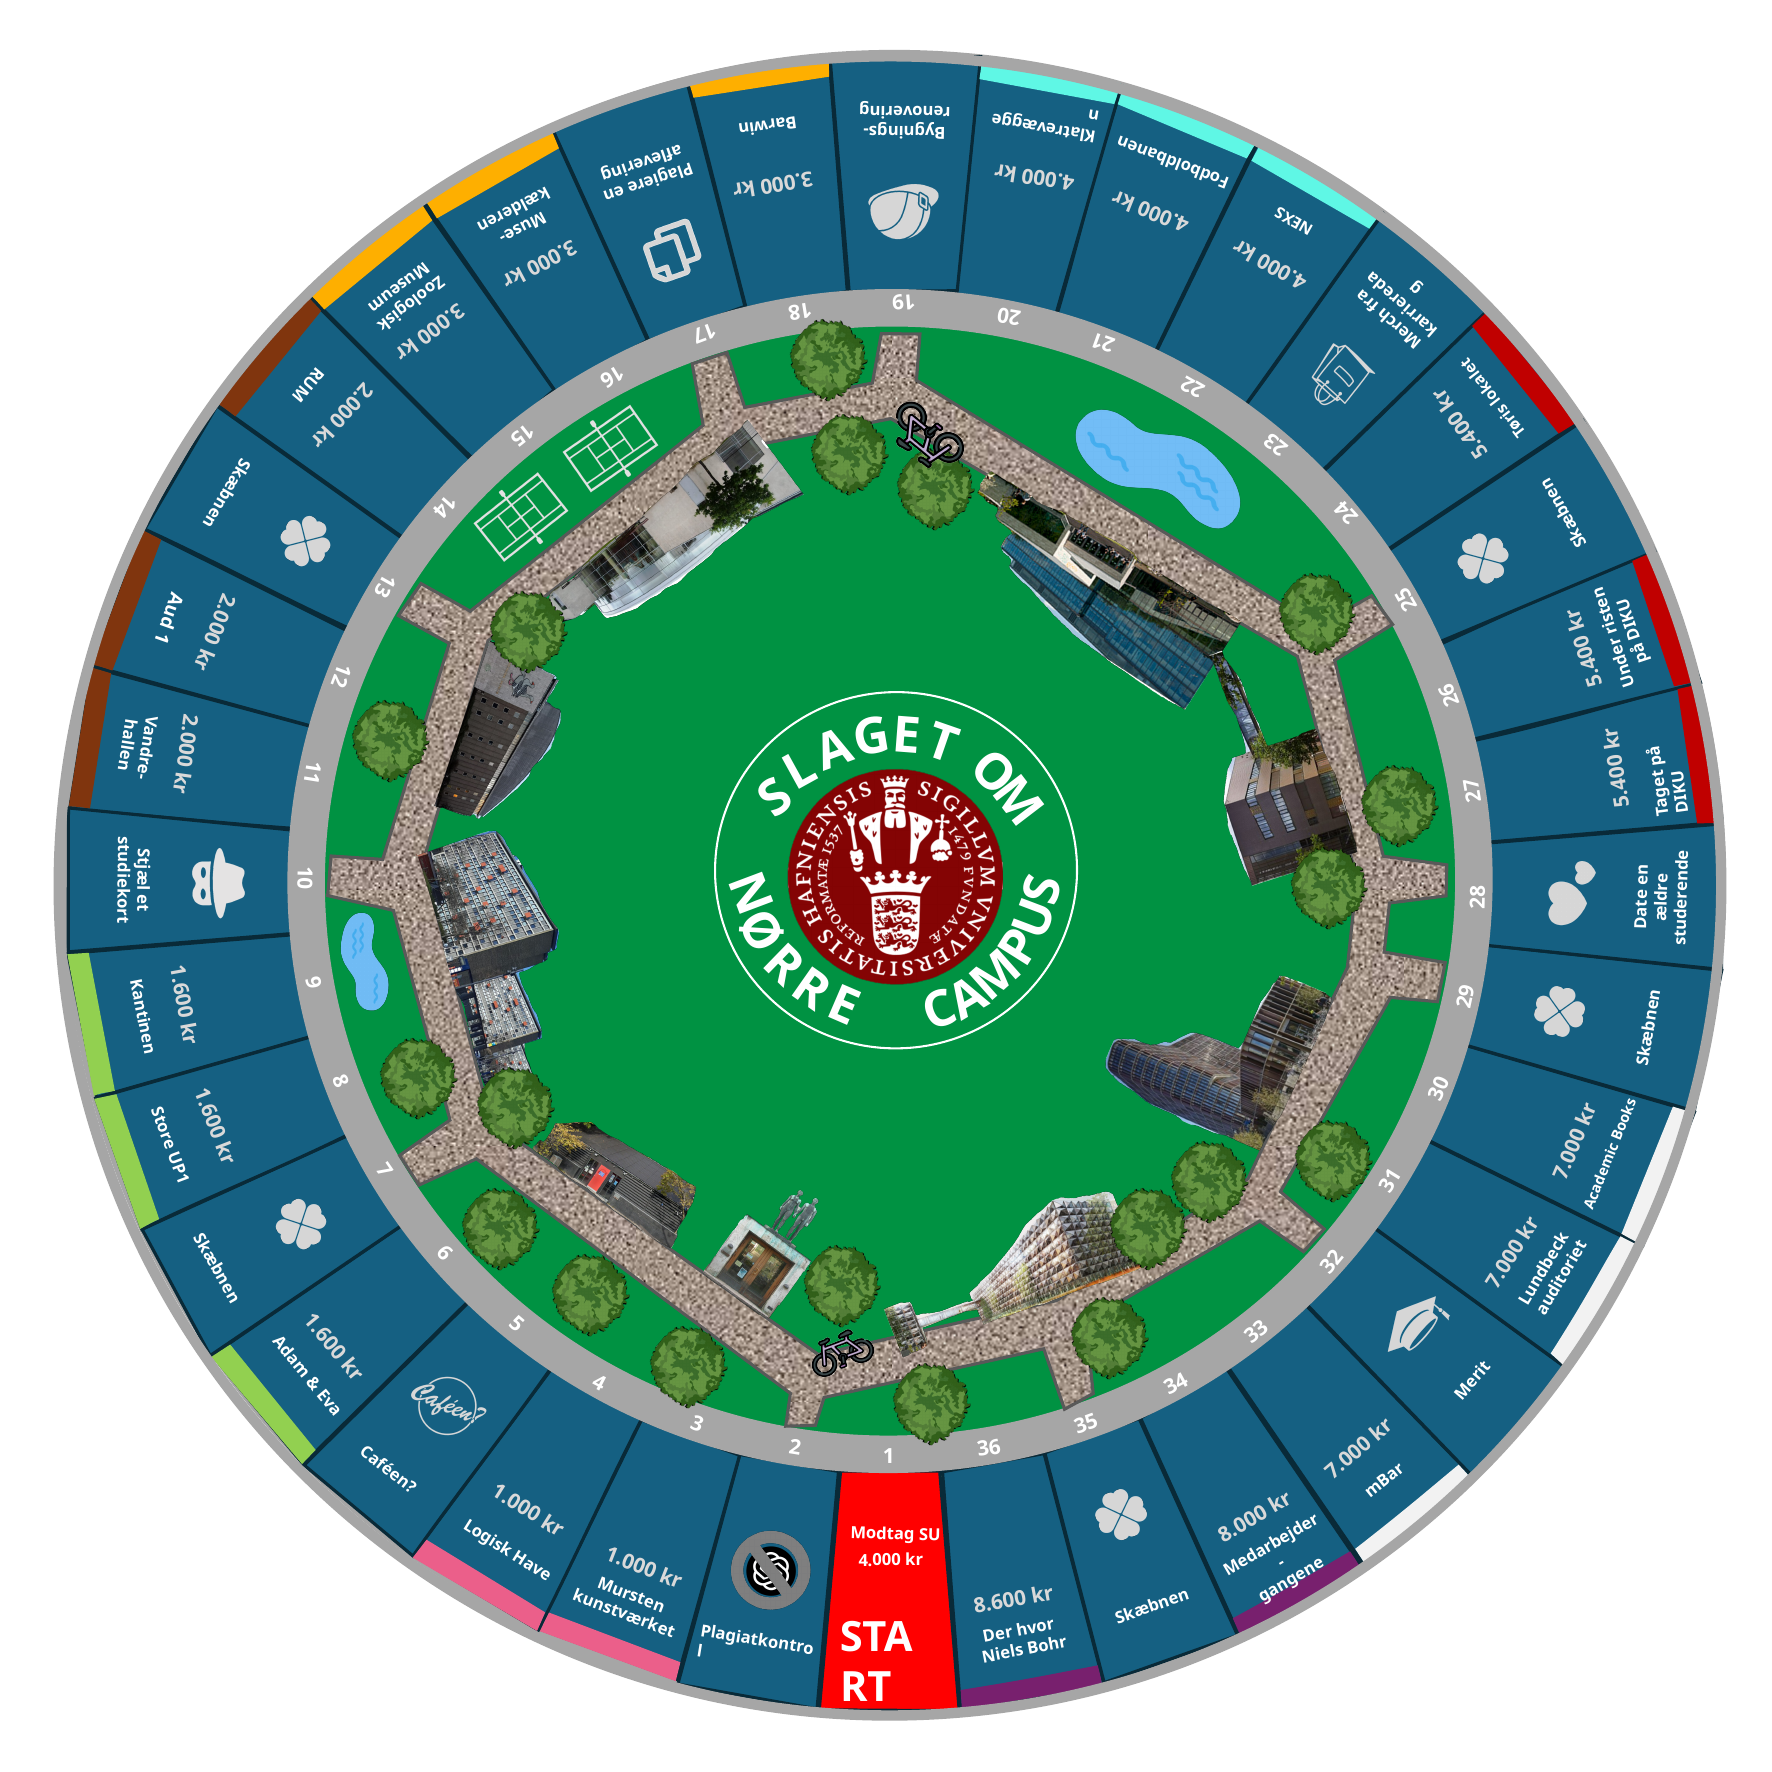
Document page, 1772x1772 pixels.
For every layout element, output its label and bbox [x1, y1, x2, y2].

text_box [38, 38, 1742, 1733]
